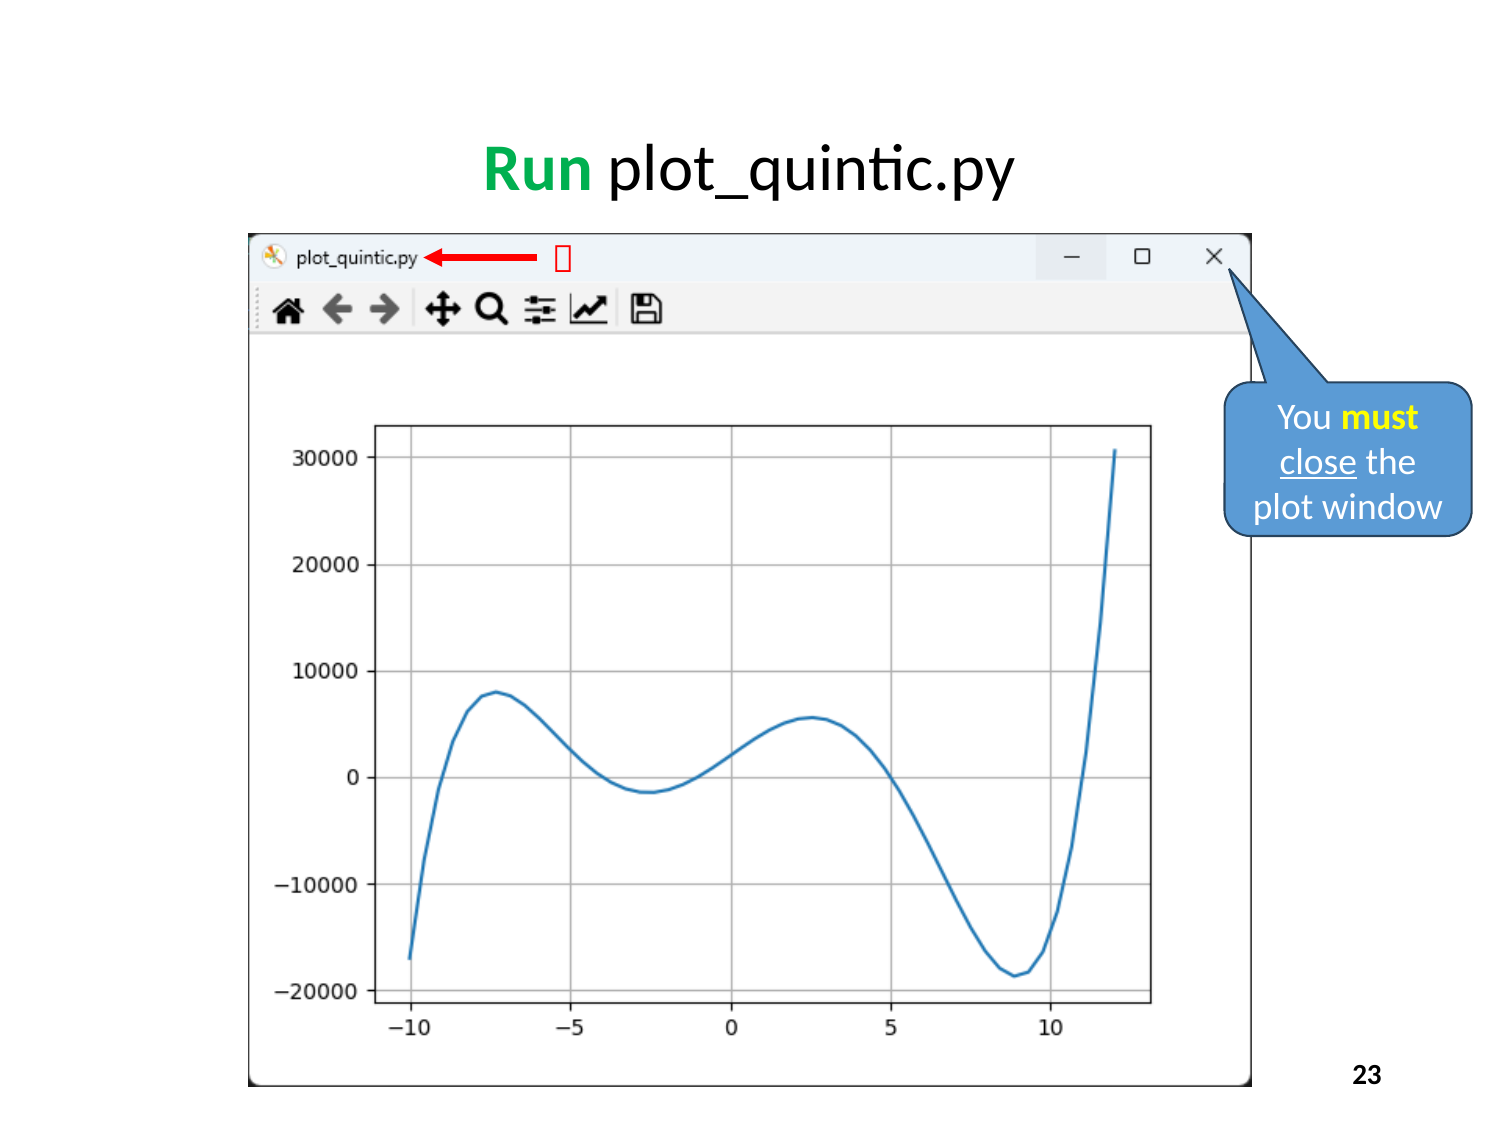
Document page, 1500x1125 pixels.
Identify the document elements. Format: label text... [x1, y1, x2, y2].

slide_number 23 [1059, 1042, 1397, 1103]
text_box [423, 227, 601, 288]
text_box You must close the plot window [1252, 293, 1473, 538]
title Run plot_quintic.py [103, 59, 1397, 278]
picture [248, 233, 1252, 1087]
